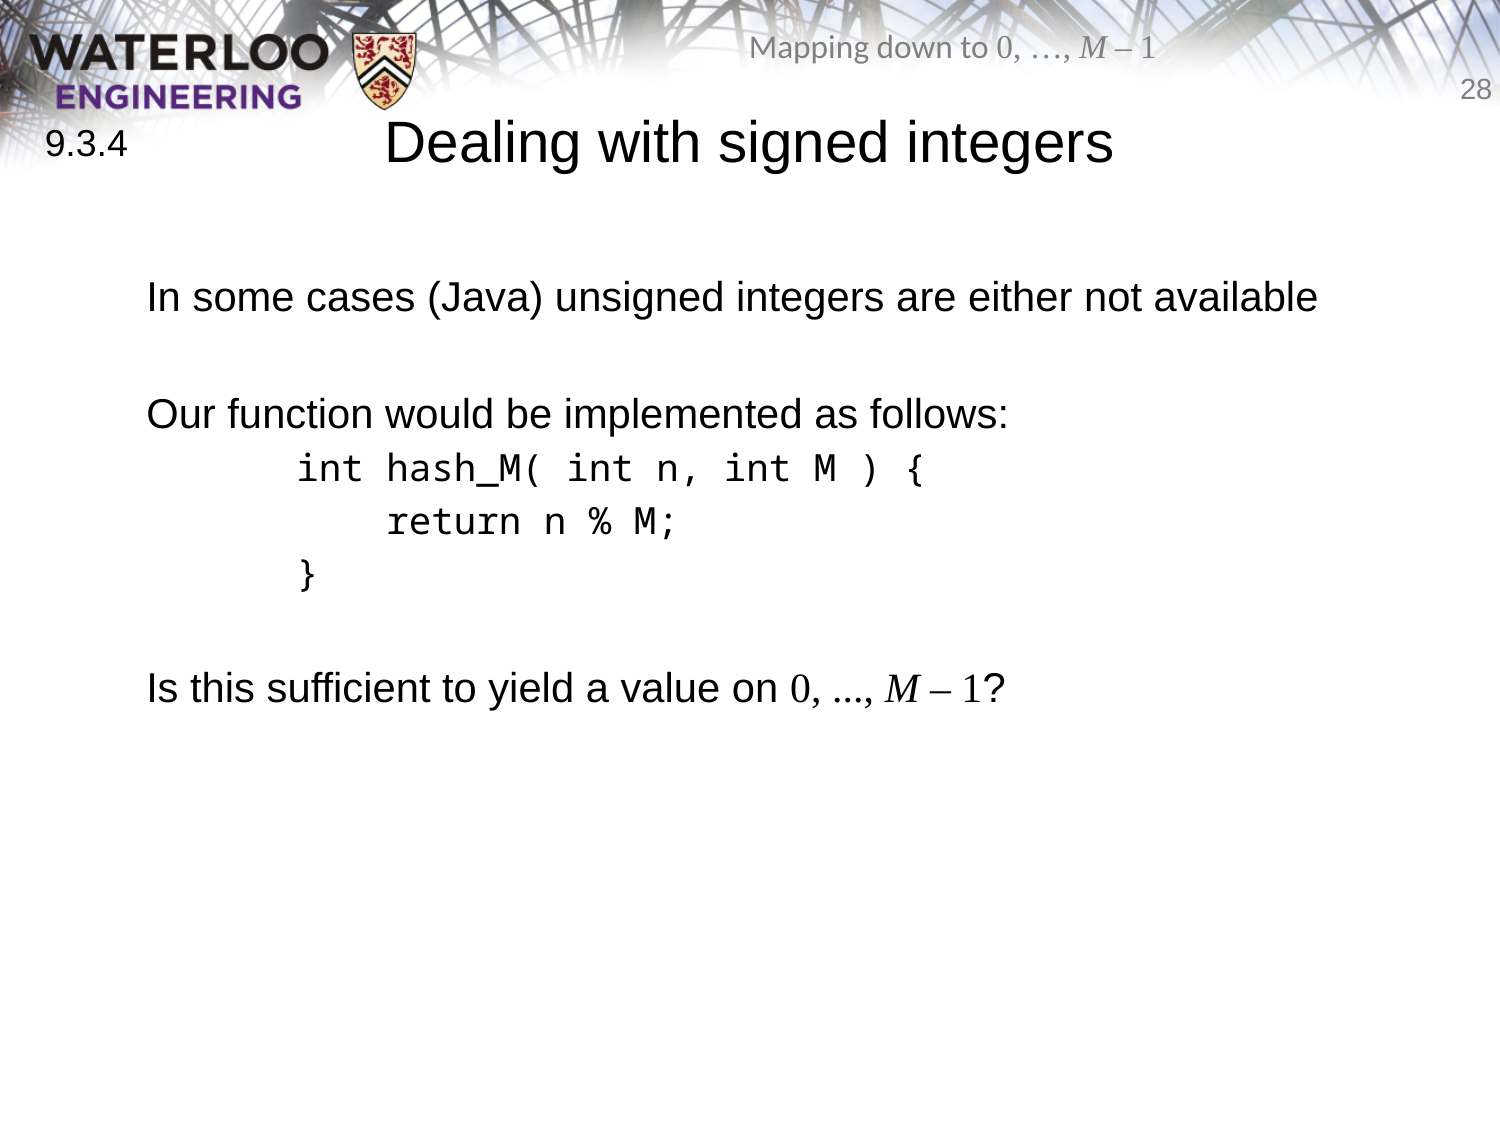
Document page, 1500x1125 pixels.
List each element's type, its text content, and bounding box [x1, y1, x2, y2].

picture [0, 0, 1500, 1125]
list In some cases (Java) unsigned integers are either not available Our function would be implemented as follows: int hash_M( int n, int M ) { return n % M; } Is this sufficient to yield a value on 0, ..., M – 1? [74, 262, 1426, 1006]
title Dealing with signed integers [74, 44, 1426, 233]
text_box 9.3.4 [30, 111, 143, 172]
